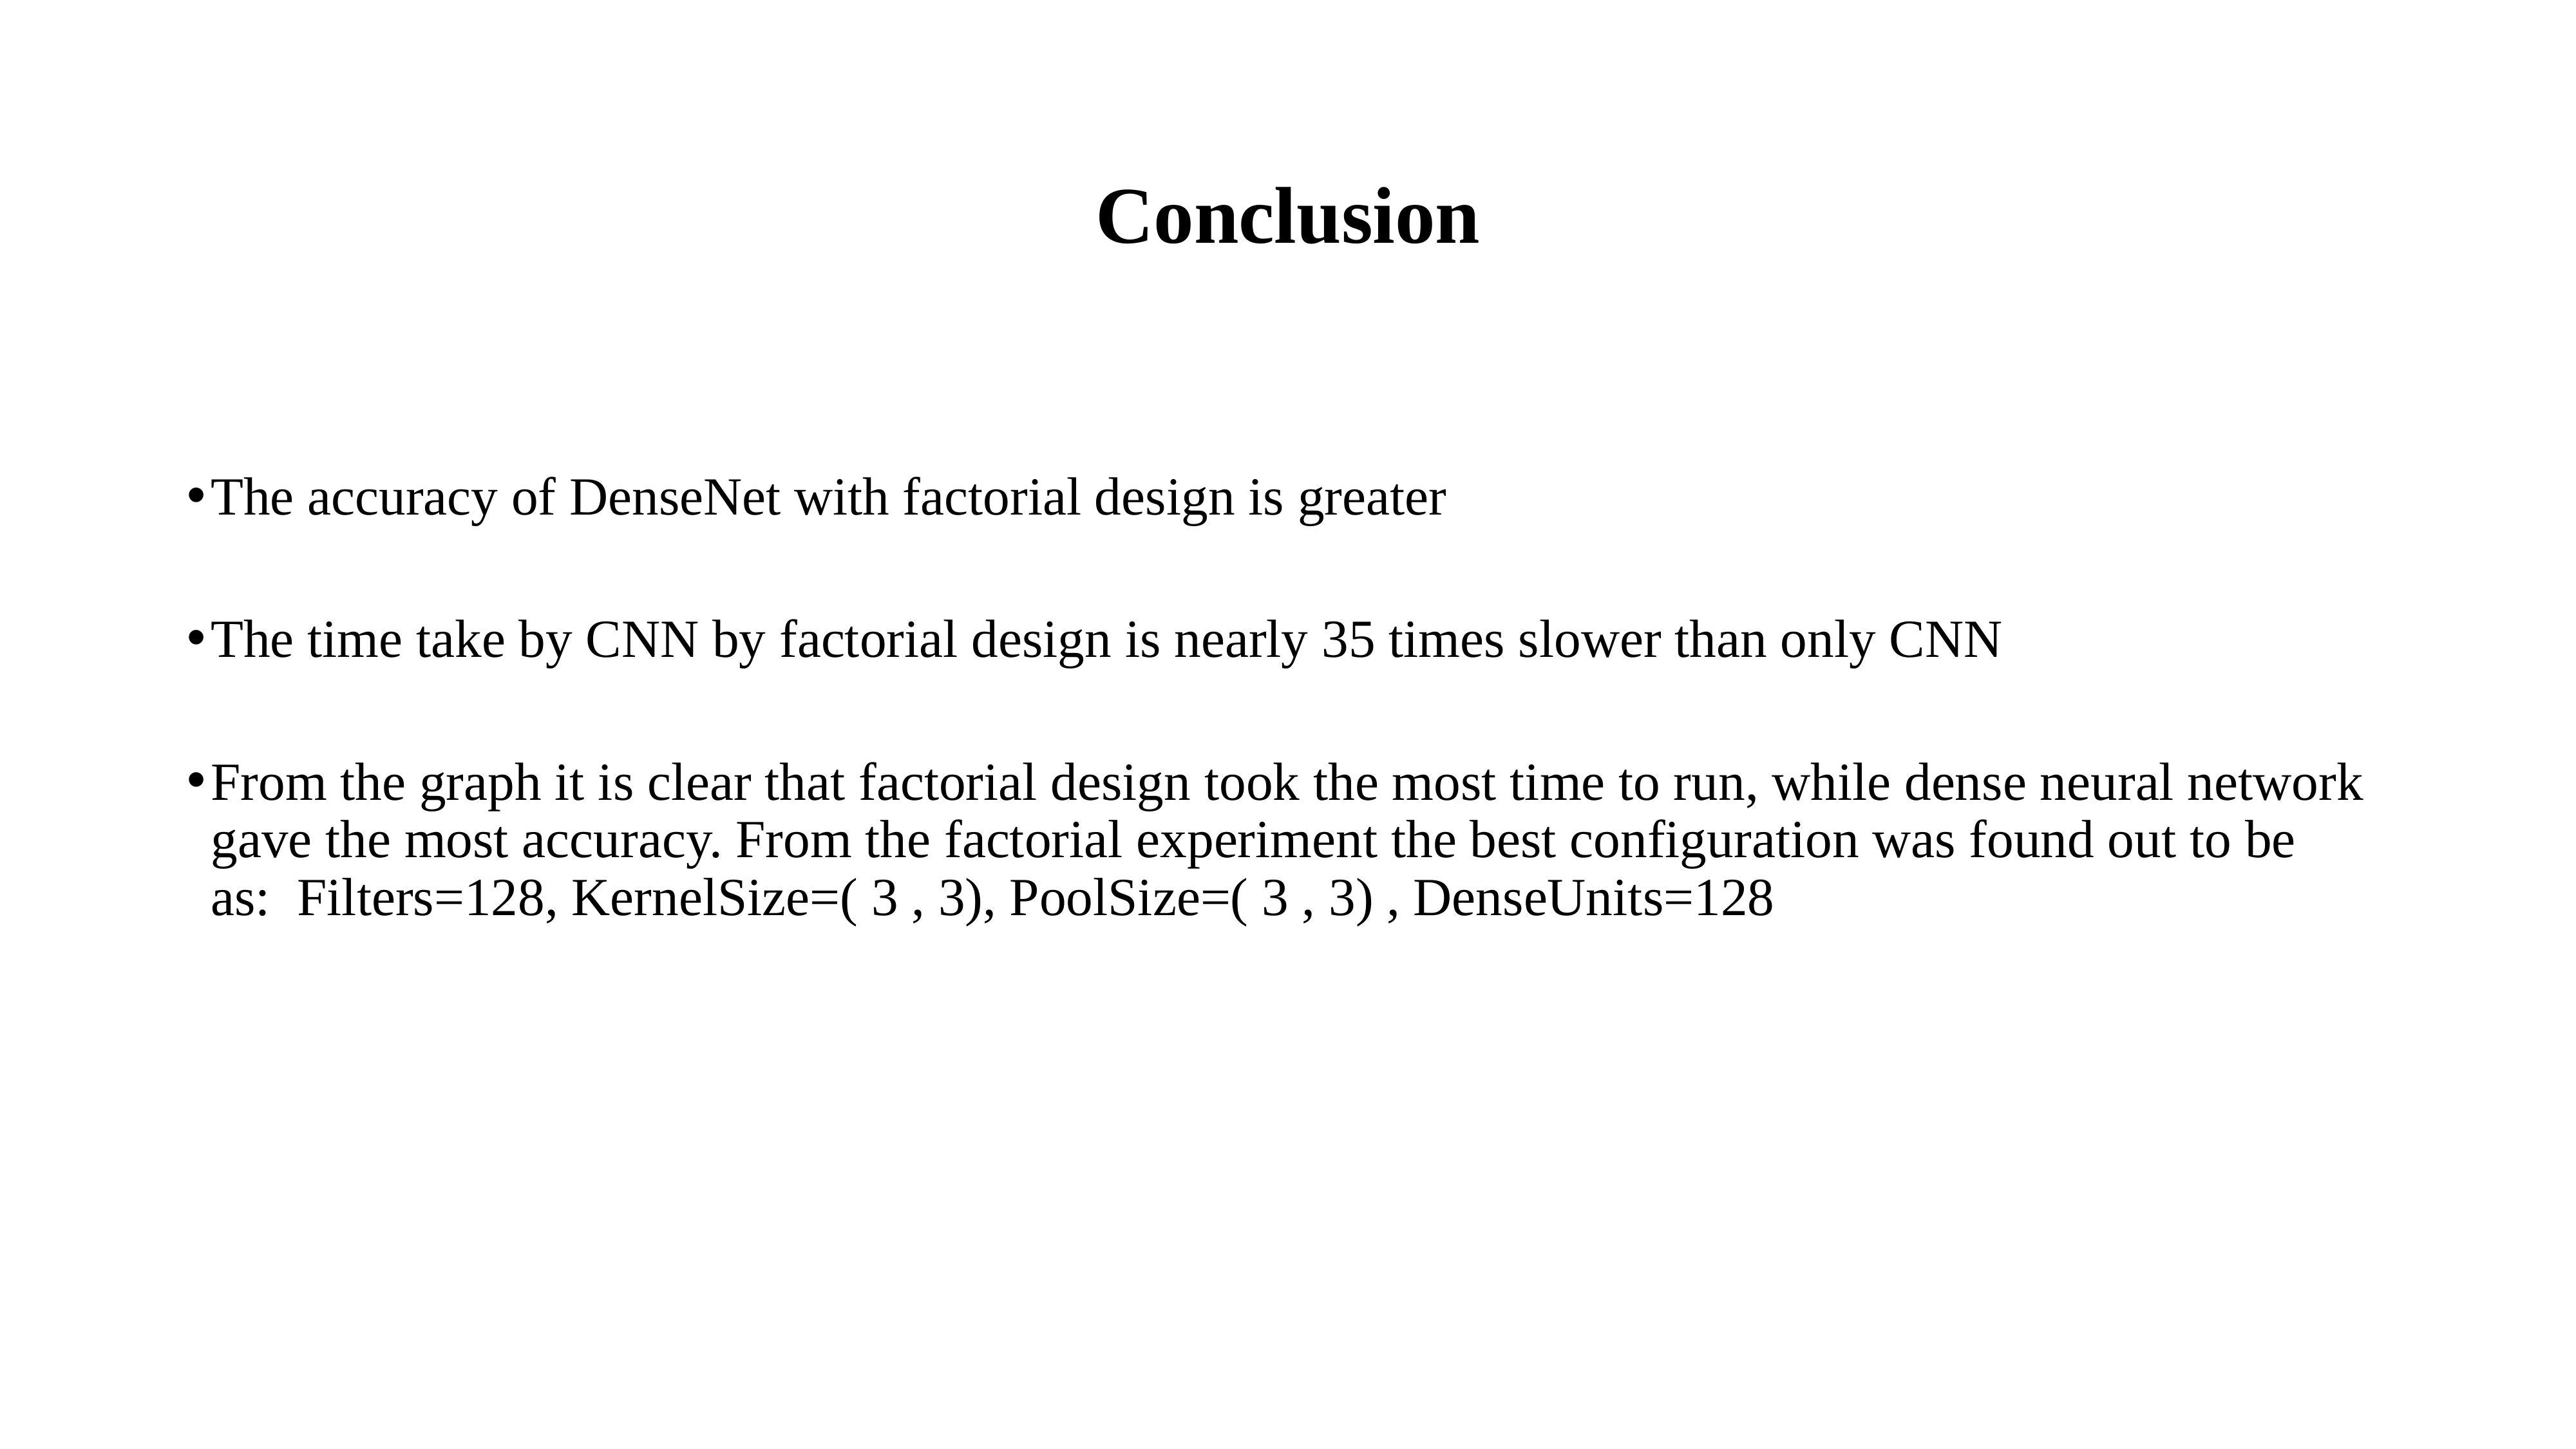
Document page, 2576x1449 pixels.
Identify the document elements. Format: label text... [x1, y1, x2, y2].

list The accuracy of DenseNet with factorial design is greater The time take by CNN by factorial design is nearly 35 times slower than only CNN From the graph it is clear that factorial design took the most time to run, while dense neural network gave the most accuracy. From the factorial experiment the best configuration was found out to be as: Filters=128, KernelSize=( 3 , 3), PoolSize=( 3 , 3) , DenseUnits=128 [177, 385, 2399, 1305]
title Conclusion [177, 77, 2399, 357]
